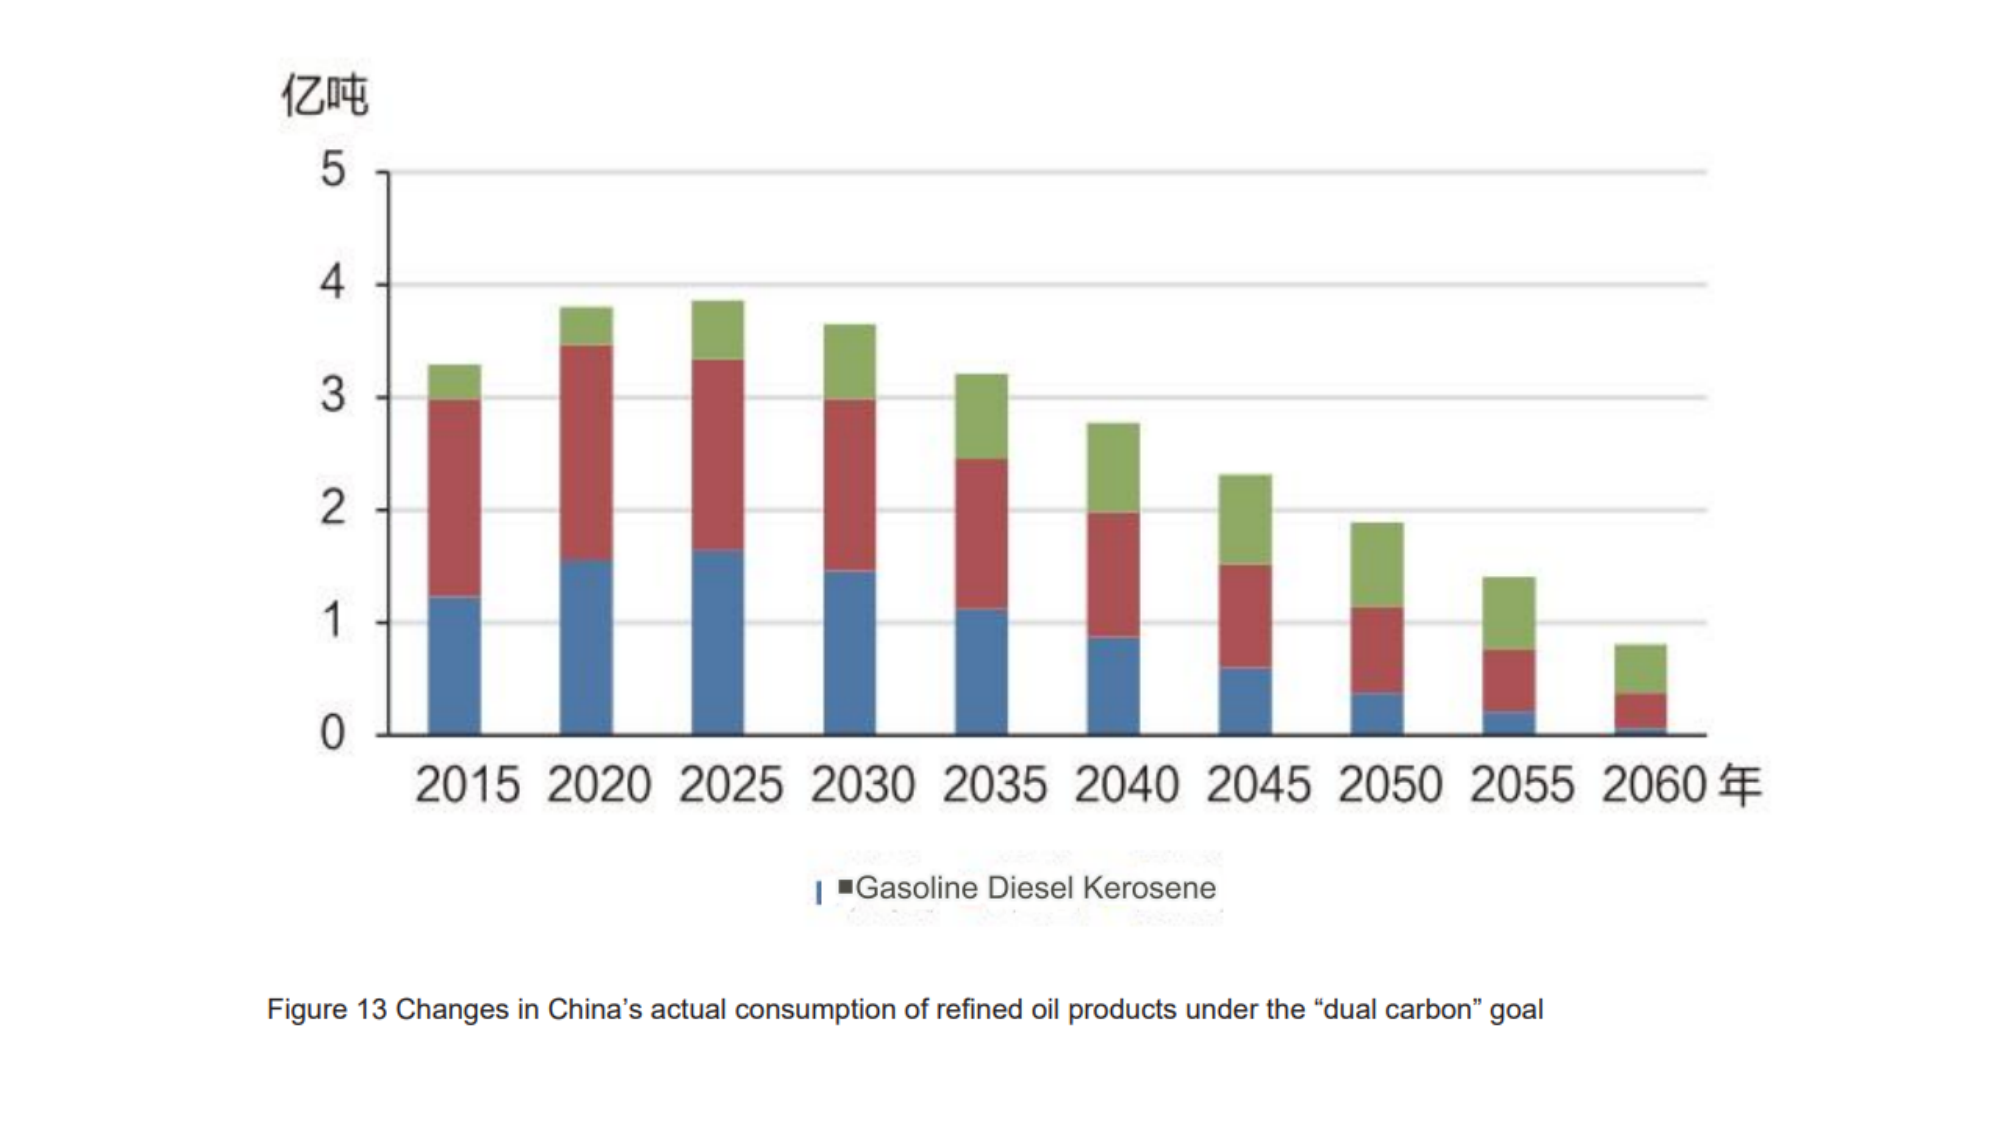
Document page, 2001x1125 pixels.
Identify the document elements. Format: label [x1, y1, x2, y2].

picture [168, 48, 1832, 1077]
